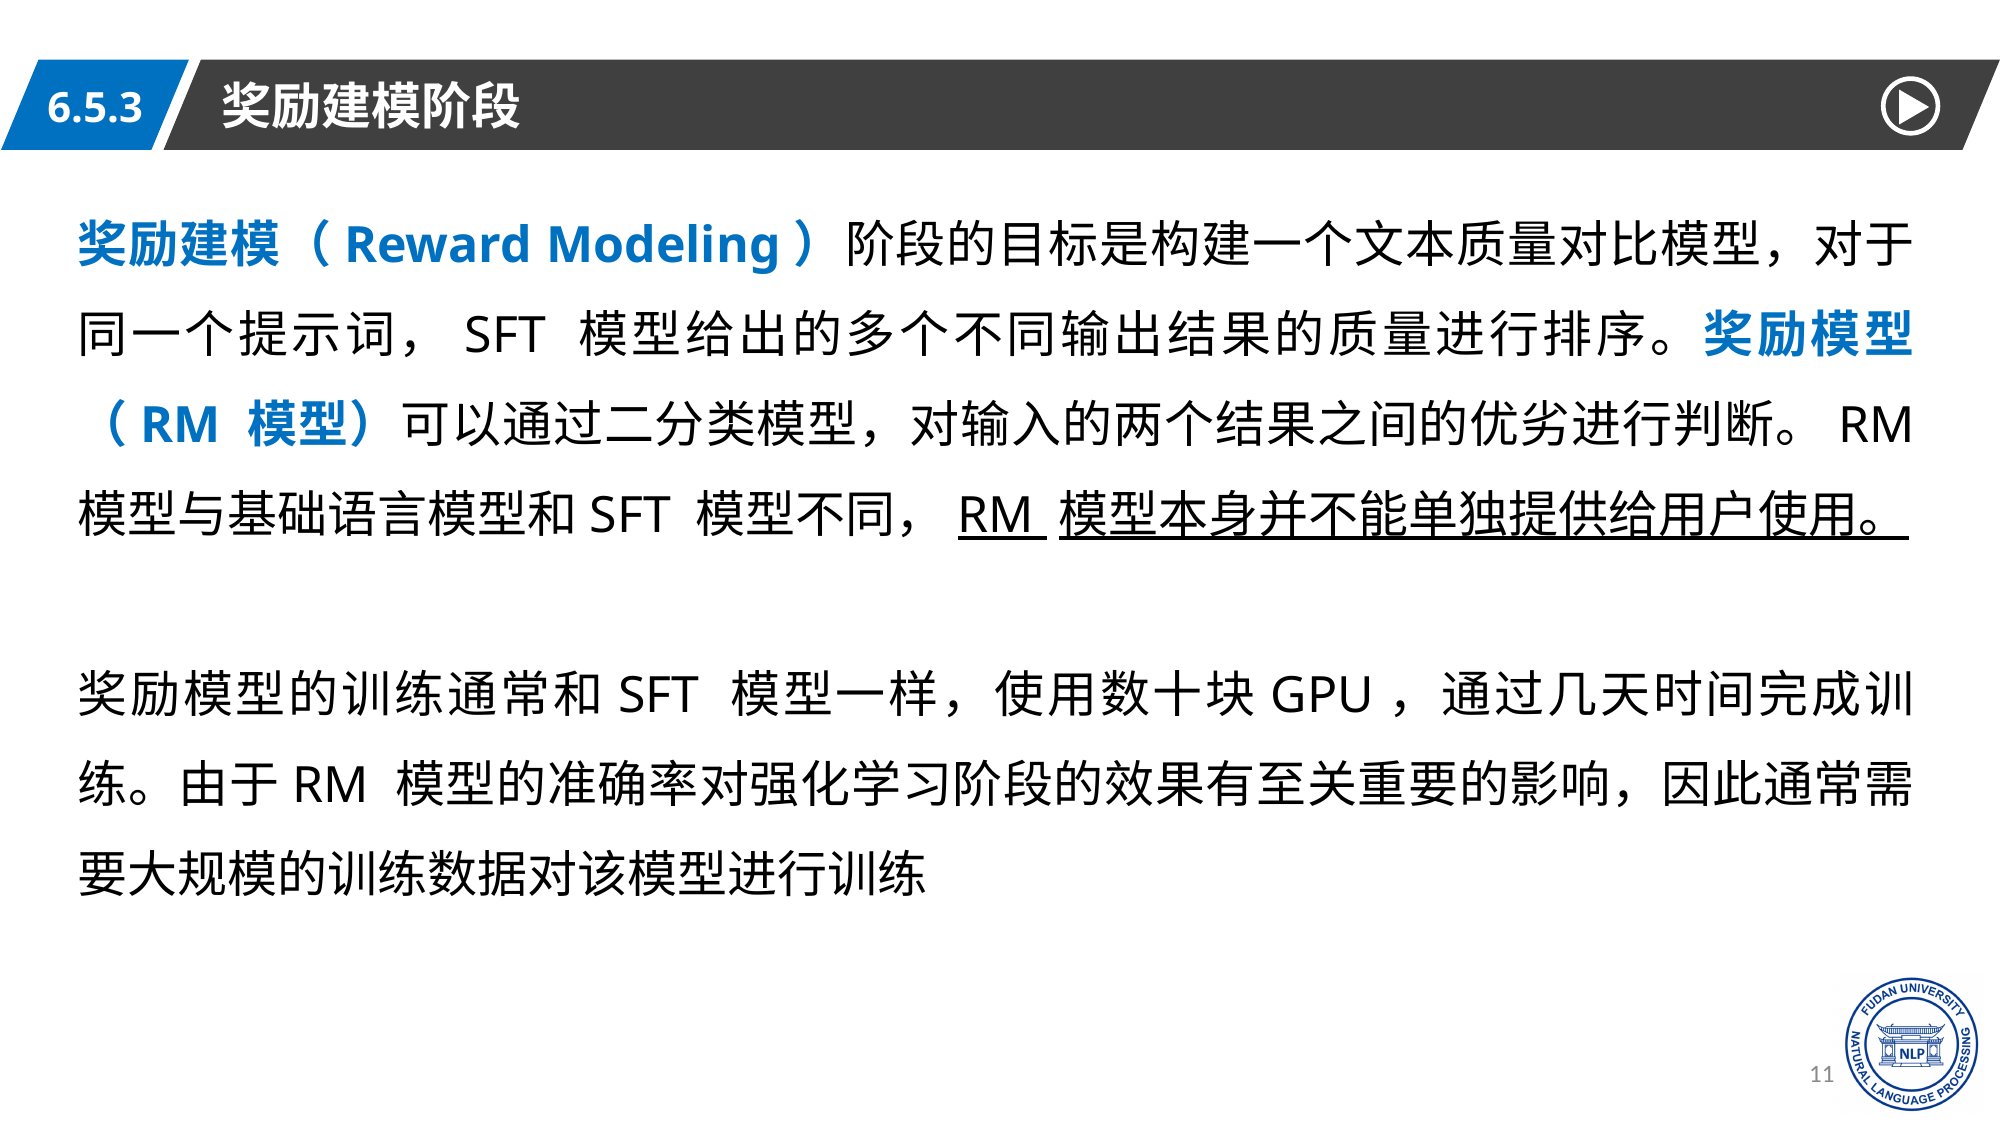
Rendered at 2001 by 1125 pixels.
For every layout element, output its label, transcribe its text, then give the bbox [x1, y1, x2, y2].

text_box 奖励建模阶段 [206, 66, 537, 142]
text_box [163, 59, 2000, 150]
text_box [1, 89, 157, 150]
text_box 奖励建模（Reward Modeling）阶段的目标是构建一个文本质量对比模型，对于同一个提示词，SFT 模型给出的多个不同输出结果的质量进行排序。奖励模型（RM 模型）可以通过二分类模型，对输入的两个结果之间的优劣进行判断。RM 模型与基础语言模型和SFT 模型不同，RM 模型本身并不能单独提供给用户使用。 奖励模型的训练通常和SFT 模型一样，使用数十块GPU，通过几天时间完成训练。由于RM 模型的准确率对强化学习阶段的效果有至关重要的影响，因此通常需要大规模的训练数据对该模型进行训练 [62, 175, 1930, 910]
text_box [1883, 78, 1939, 134]
text_box 6.5.3 [26, 73, 164, 138]
picture [1834, 972, 1985, 1117]
slide_number 119 [1412, 1042, 1863, 1103]
text_box [32, 59, 189, 120]
